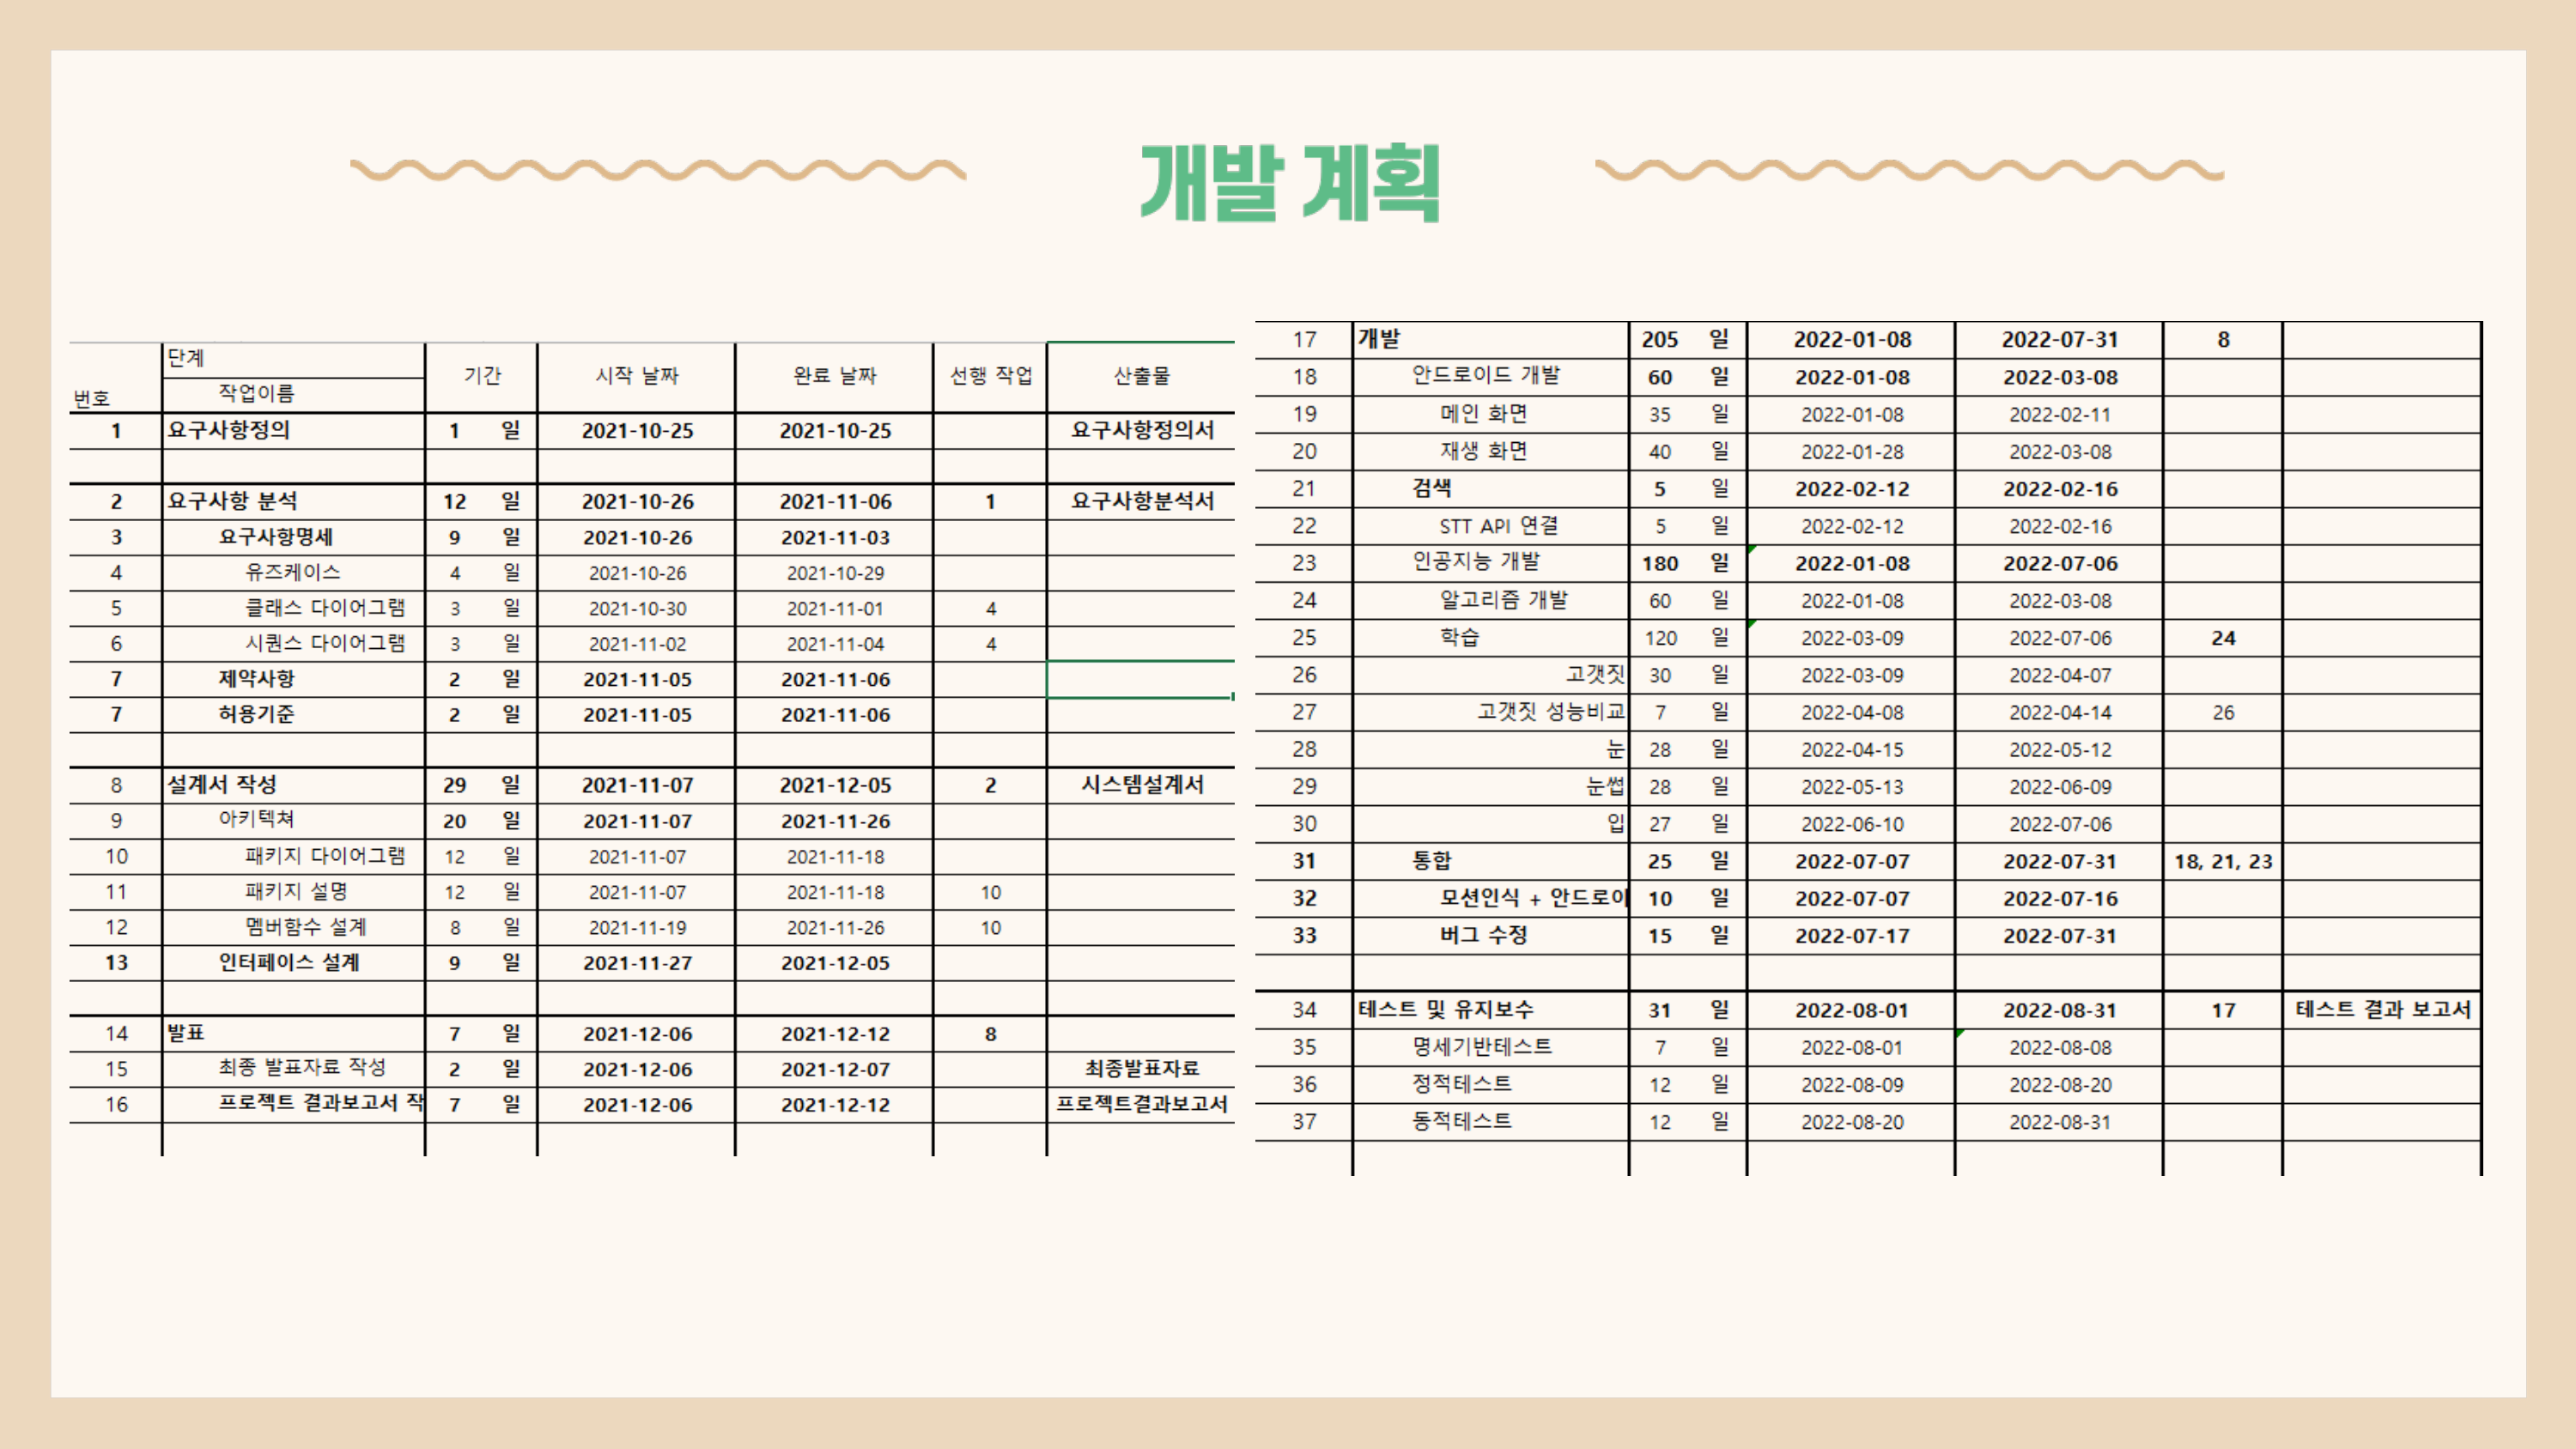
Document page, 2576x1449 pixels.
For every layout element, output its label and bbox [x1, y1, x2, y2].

text_box [350, 158, 636, 183]
text_box [0, 0, 2576, 1449]
picture [70, 341, 1235, 1156]
picture [641, 113, 1485, 276]
text_box [1595, 158, 2226, 183]
picture [1255, 320, 2483, 1176]
